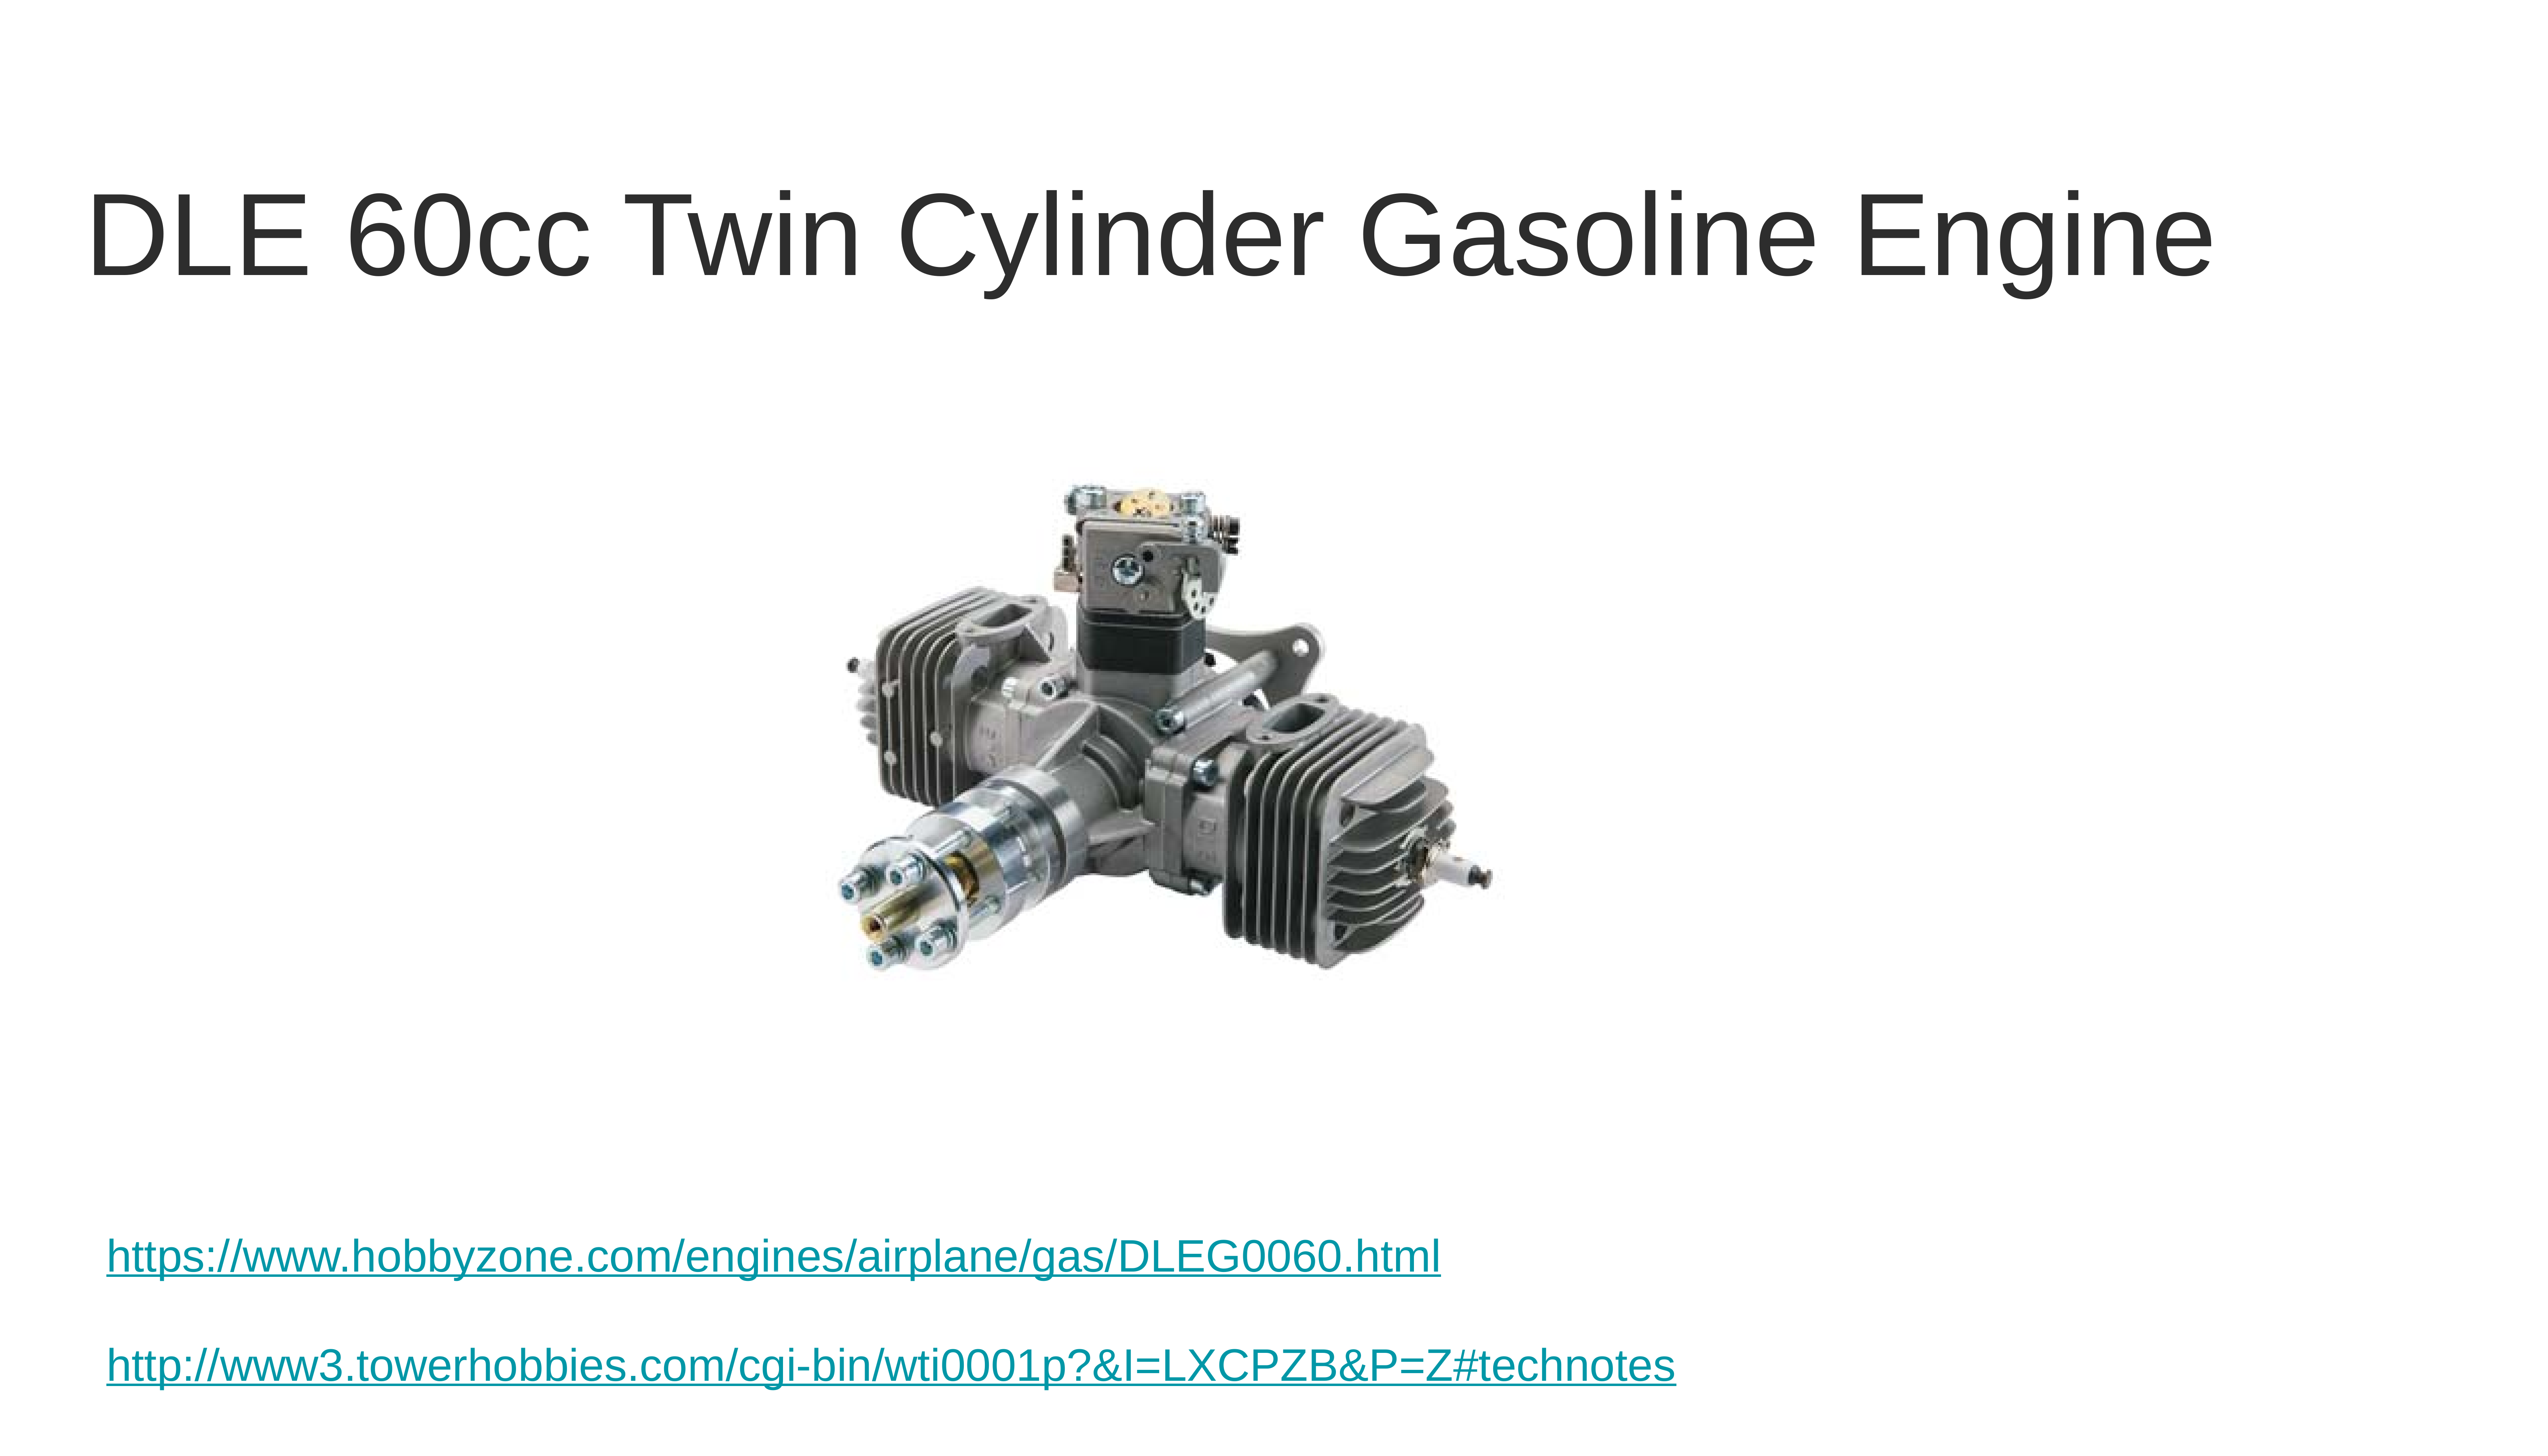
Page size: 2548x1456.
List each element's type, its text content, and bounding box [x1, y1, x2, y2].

text_box DLE 60cc Twin Cylinder Gasoline Engine [61, 135, 2548, 320]
picture [809, 463, 1517, 993]
text_box https://www.hobbyzone.com/engines/airplane/gas/DLEG0060.html http://www3.towerhobbies.com/cgi-bin/wti0001p?&I=LXCPZB&P=Z#technotes [83, 1231, 2465, 1440]
